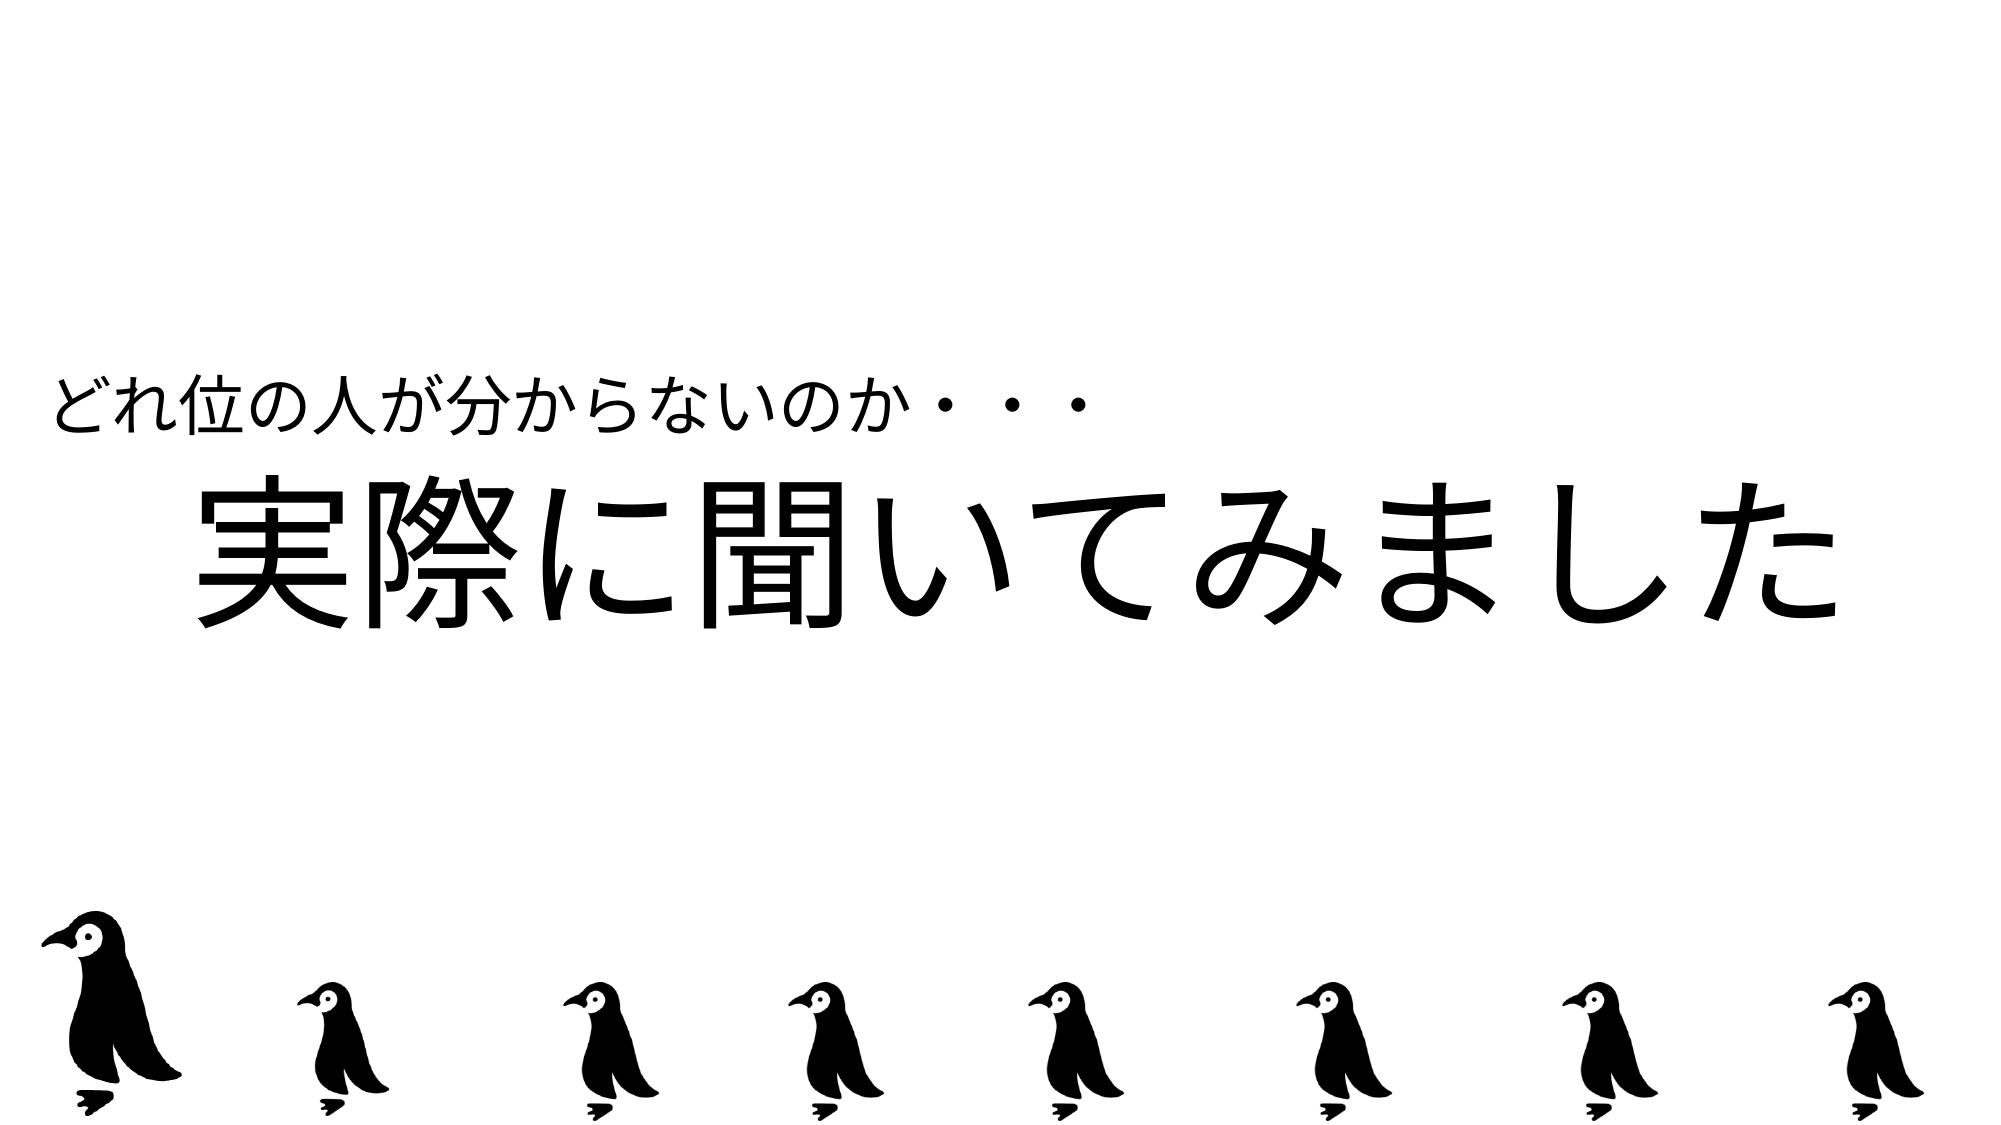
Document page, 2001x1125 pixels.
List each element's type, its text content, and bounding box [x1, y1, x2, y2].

title 実際に聞いてみました [174, 452, 1900, 671]
picture [766, 982, 906, 1121]
picture [541, 982, 681, 1121]
picture [276, 982, 410, 1116]
picture [1806, 982, 1946, 1121]
picture [1006, 982, 1146, 1121]
picture [9, 911, 214, 1116]
picture [1540, 982, 1680, 1121]
text_box どれ位の人が分からないのか・・・ [30, 356, 1200, 452]
picture [1274, 982, 1414, 1121]
